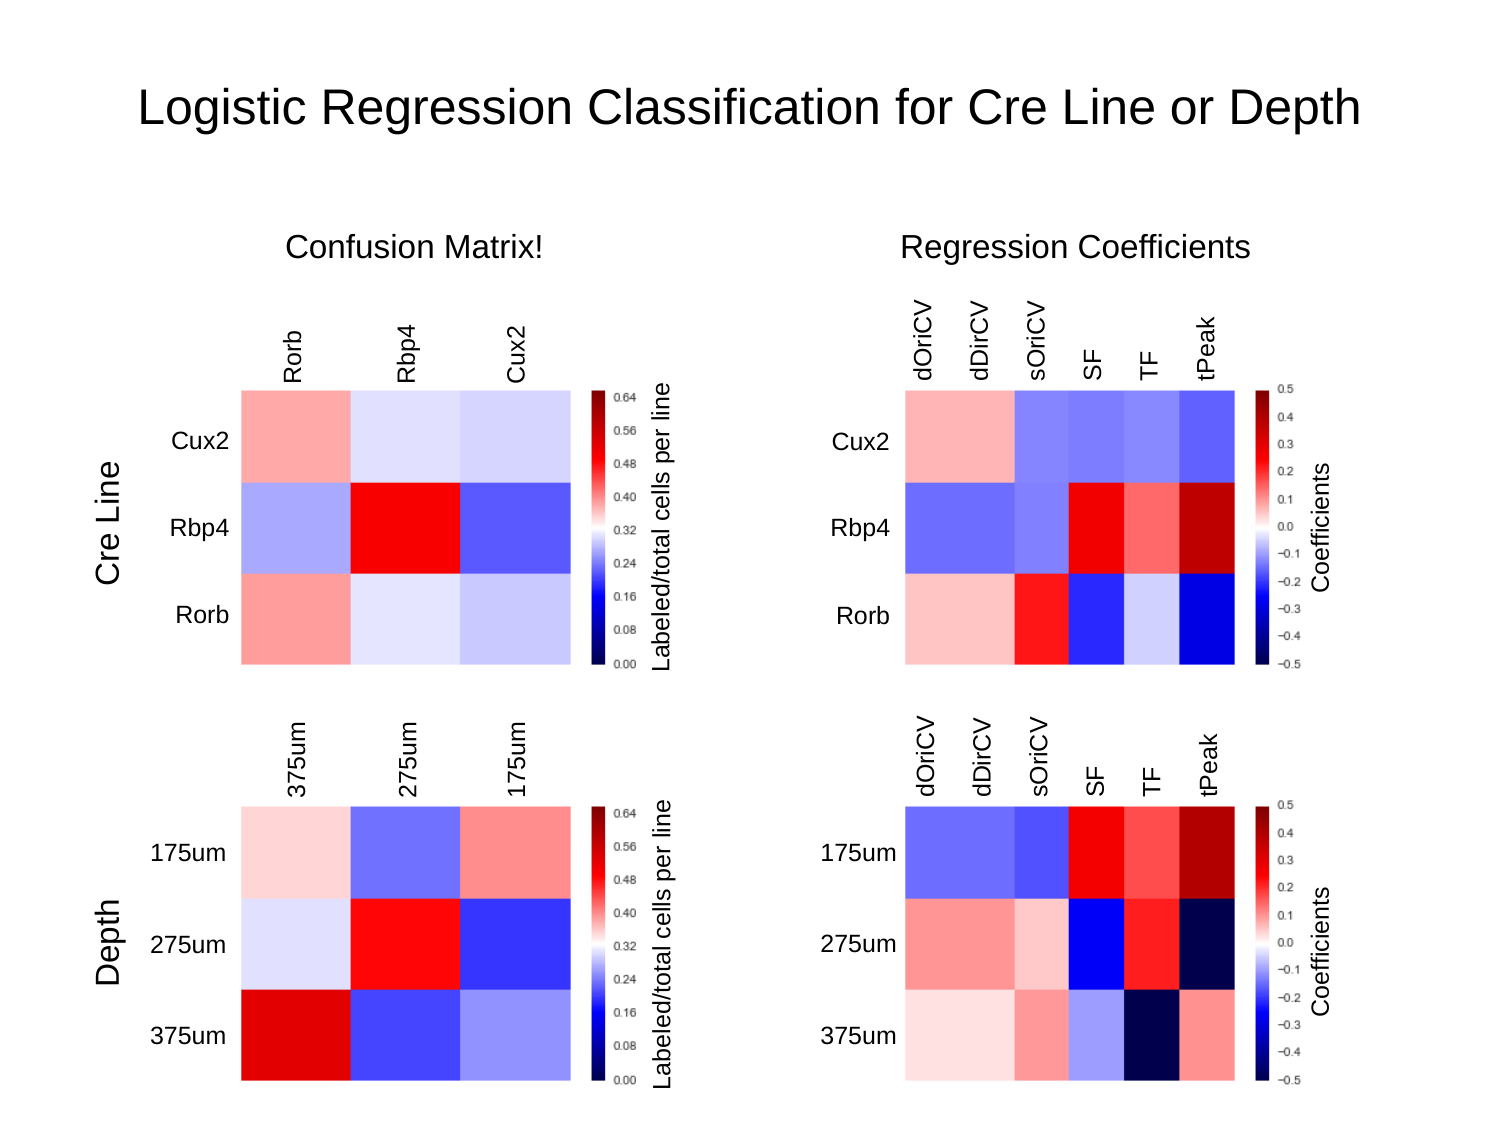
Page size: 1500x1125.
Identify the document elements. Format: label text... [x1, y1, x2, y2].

text_box Rorb [268, 315, 314, 355]
text_box 175um [492, 709, 538, 771]
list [175, 355, 706, 709]
text_box Cre Line [78, 446, 133, 602]
text_box 375um [272, 709, 318, 771]
text_box Confusion Matrix! [270, 218, 560, 273]
picture [839, 355, 1370, 709]
picture [839, 771, 1370, 1125]
text_box 275um [383, 709, 429, 771]
title Logistic Regression Classification for Cre Line or Depth [103, 0, 1397, 217]
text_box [898, 283, 1228, 397]
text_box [815, 417, 906, 638]
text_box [154, 417, 245, 637]
text_box Regression Coefficients [885, 218, 1267, 273]
text_box Depth [78, 883, 133, 1003]
text_box Cux2 [492, 310, 537, 355]
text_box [901, 700, 1231, 814]
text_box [135, 829, 243, 1058]
text_box Rbp4 [382, 309, 428, 355]
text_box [805, 828, 913, 1058]
picture [175, 771, 706, 1125]
